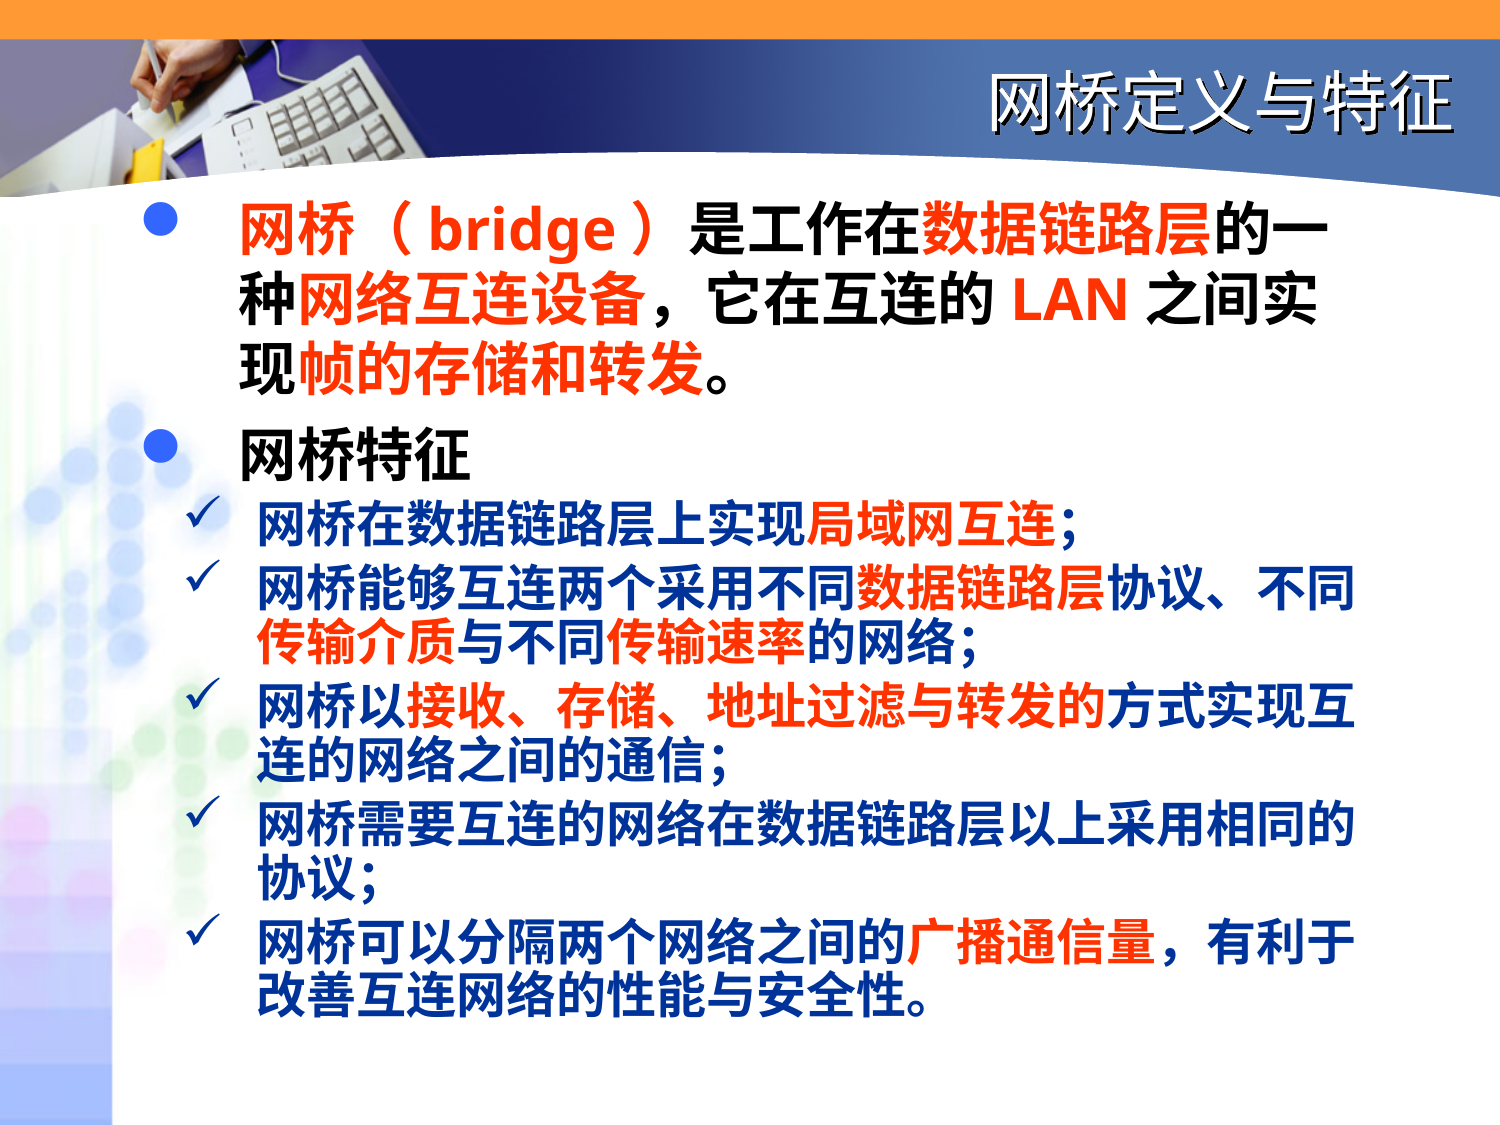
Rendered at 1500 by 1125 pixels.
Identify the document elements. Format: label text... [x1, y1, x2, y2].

picture [0, 225, 1500, 1125]
picture [0, 40, 1500, 199]
list 网桥（bridge）是工作在数据链路层的一种网络互连设备，它在互连的LAN之间实现帧的存储和转发。 网桥特征 网桥在数据链路层上实现局域网互连； 网桥能够互连两个采用不同数据链路层协议、不同传输介质与不同传输速率的网络； 网桥以接收、存储、地址过滤与转发的方式实现互连的网络之间的通信； 网桥需要互连的网络在数据链路层以上采用相同的协议； 网桥可以分隔两个网络之间的广播通信量，有利于改善互连网络的性能与安全性。 [123, 184, 1374, 1059]
title 网桥定义与特征 [206, 63, 1470, 138]
